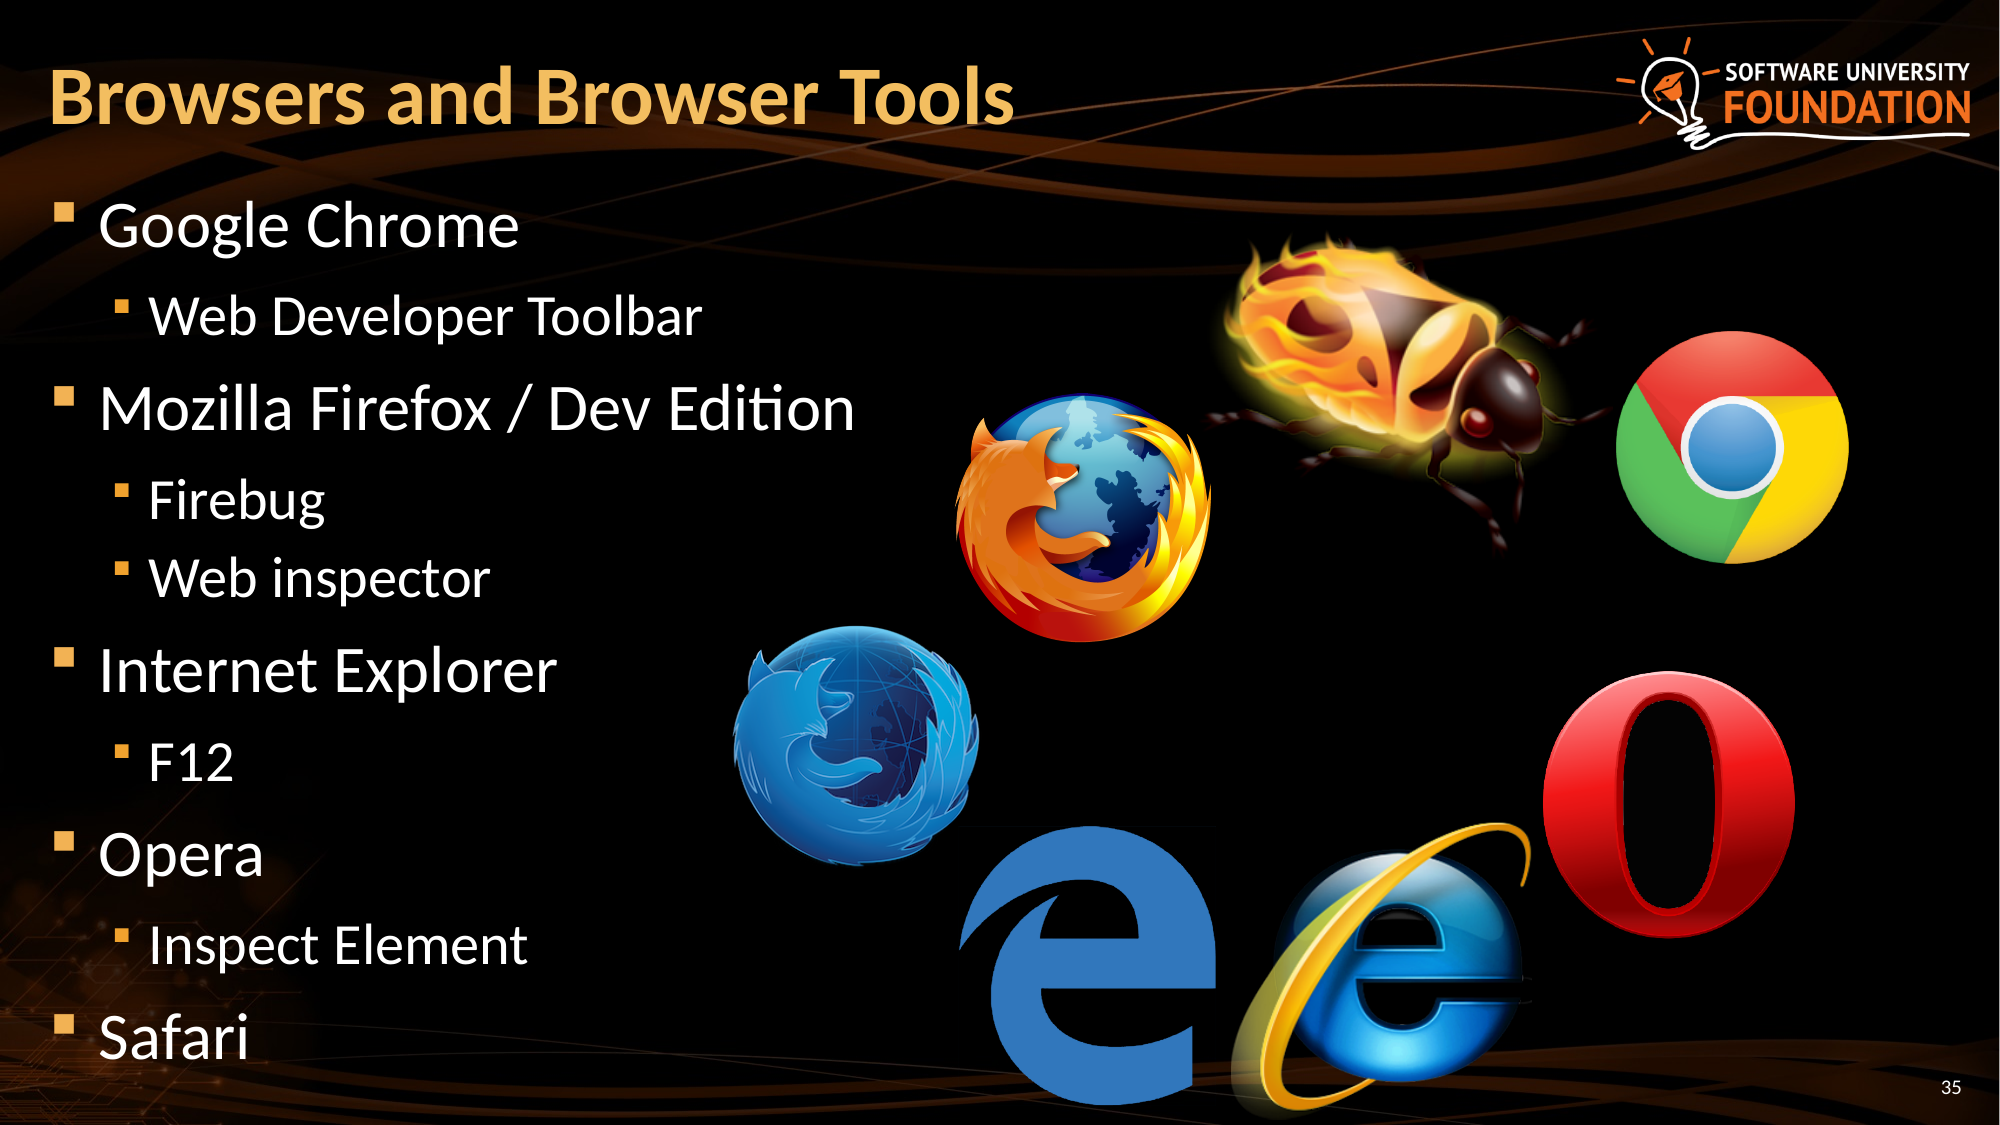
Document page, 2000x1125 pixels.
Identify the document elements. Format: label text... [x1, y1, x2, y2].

list Google Chrome Web Developer Toolbar Mozilla Firefox / Dev Edition Firebug Web inspector Internet Explorer F12 Opera Inspect Element Safari [31, 174, 1968, 1103]
picture [0, 0, 2000, 1125]
title Browsers and Browser Tools [30, 6, 1602, 189]
